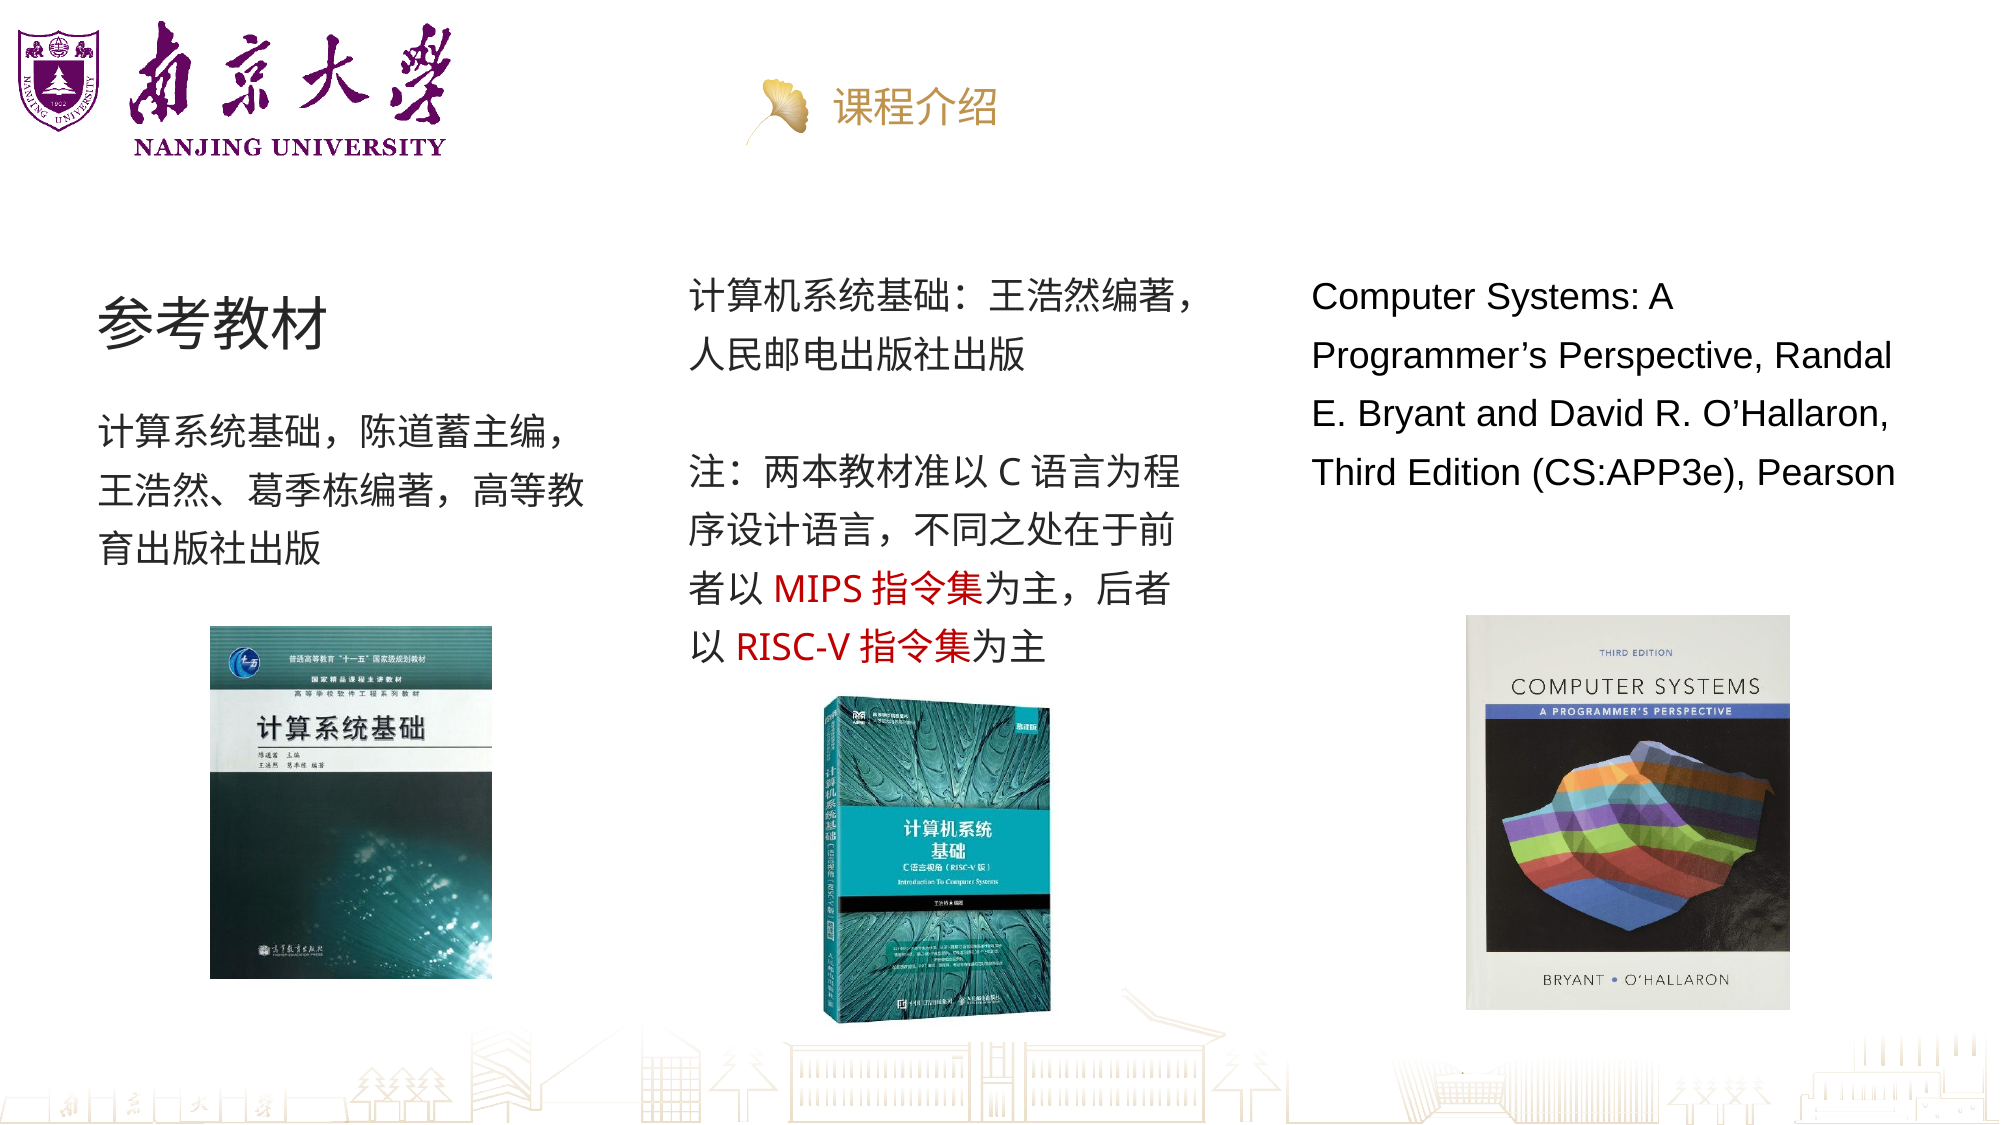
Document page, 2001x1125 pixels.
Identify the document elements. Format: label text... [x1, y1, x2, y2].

picture [731, 64, 830, 169]
text_box Computer Systems: A Programmer’s Perspective, Randal E. Bryant and David R. O’Hallaron, Third Edition (CS:APP3e), Pearson [1296, 251, 1919, 501]
picture [18, 21, 451, 160]
text_box 计算机系统基础：王浩然编著，人民邮电出版社出版 注：两本教材准以C语言为程序设计语言，不同之处在于前者以MIPS指令集为主，后者以RISC-V指令集为主 [674, 251, 1200, 676]
picture [210, 626, 492, 979]
picture [753, 674, 1121, 1042]
text_box 课程介绍 [817, 73, 1015, 139]
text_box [74, 279, 609, 575]
picture [1466, 615, 1790, 1010]
